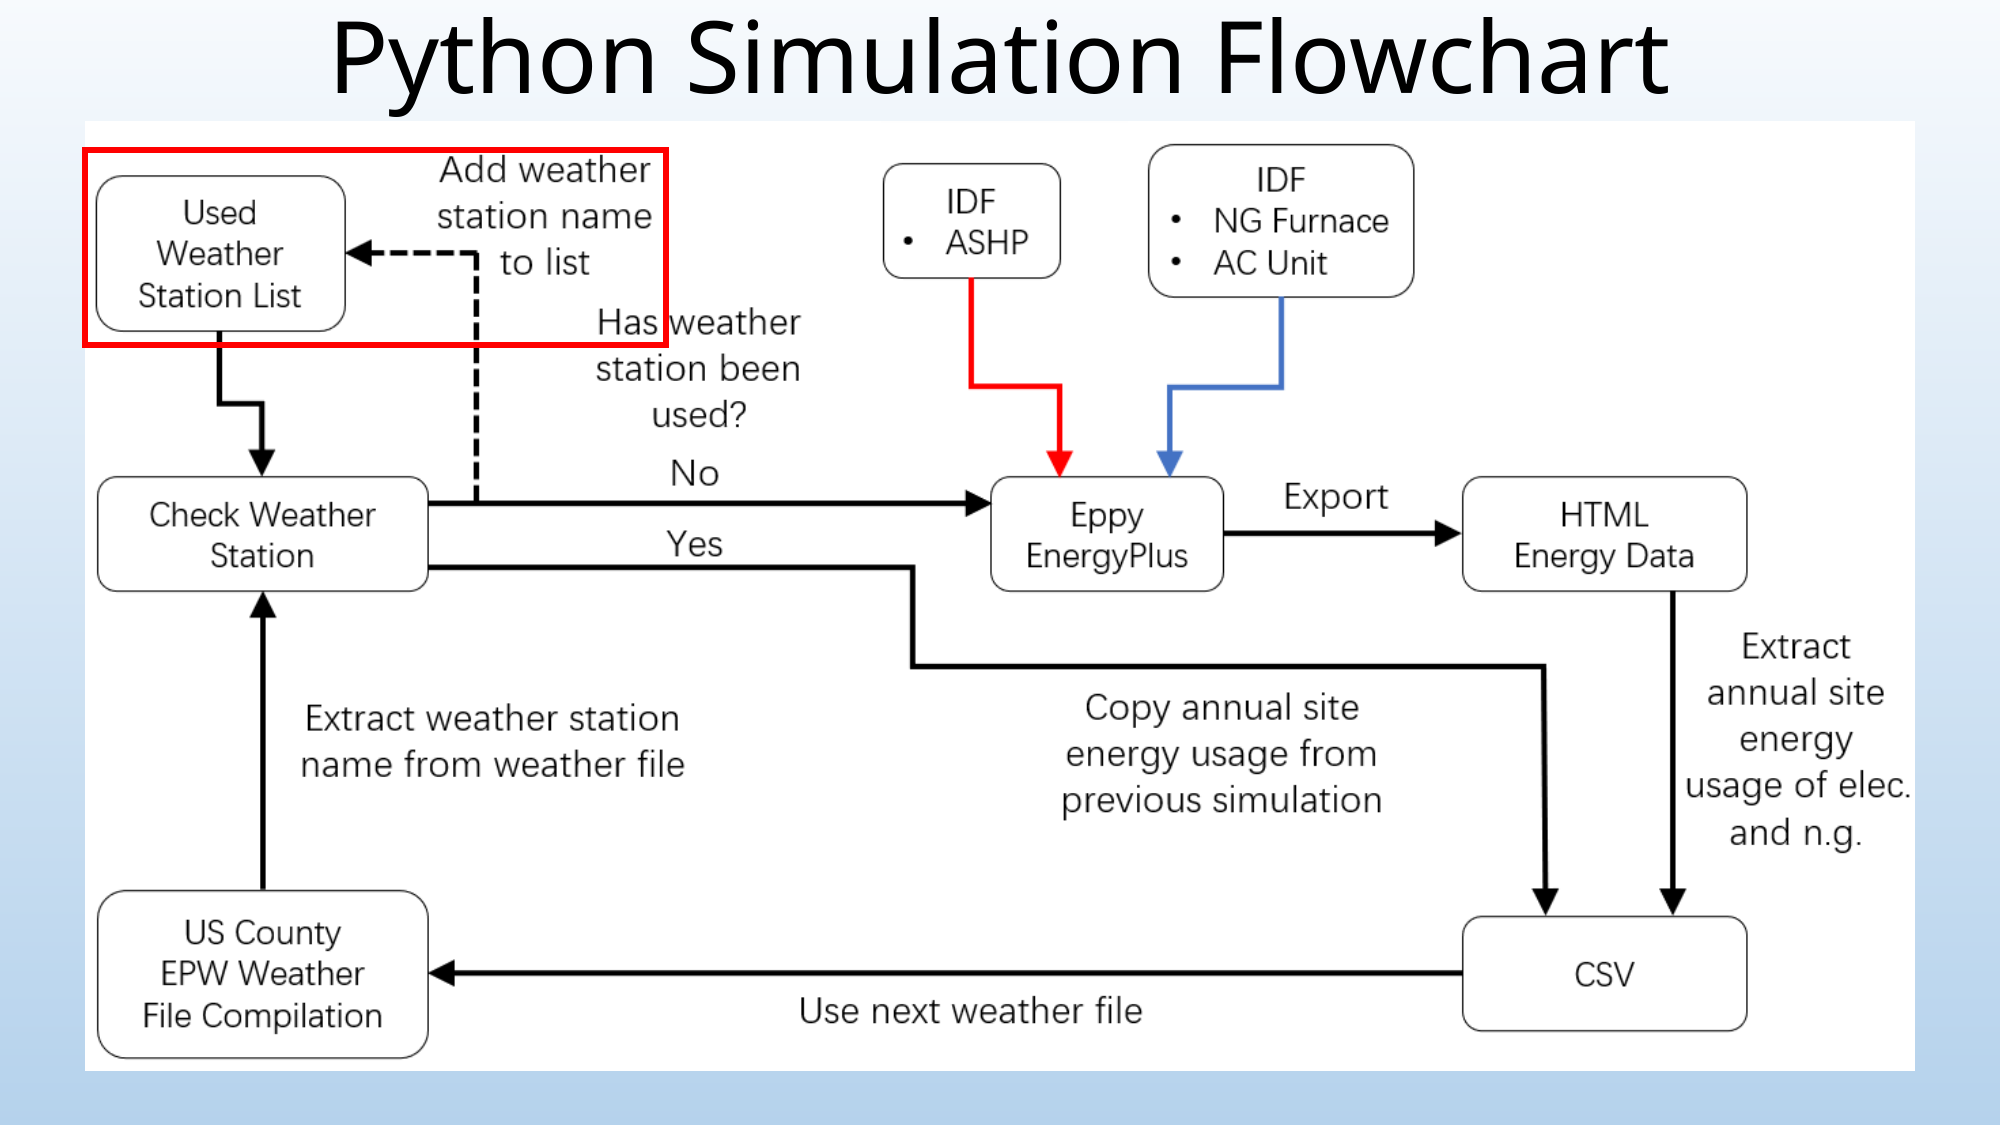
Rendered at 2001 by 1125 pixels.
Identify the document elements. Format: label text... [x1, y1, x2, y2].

picture [85, 121, 1915, 1071]
title Python Simulation Flowchart [0, 0, 2000, 122]
